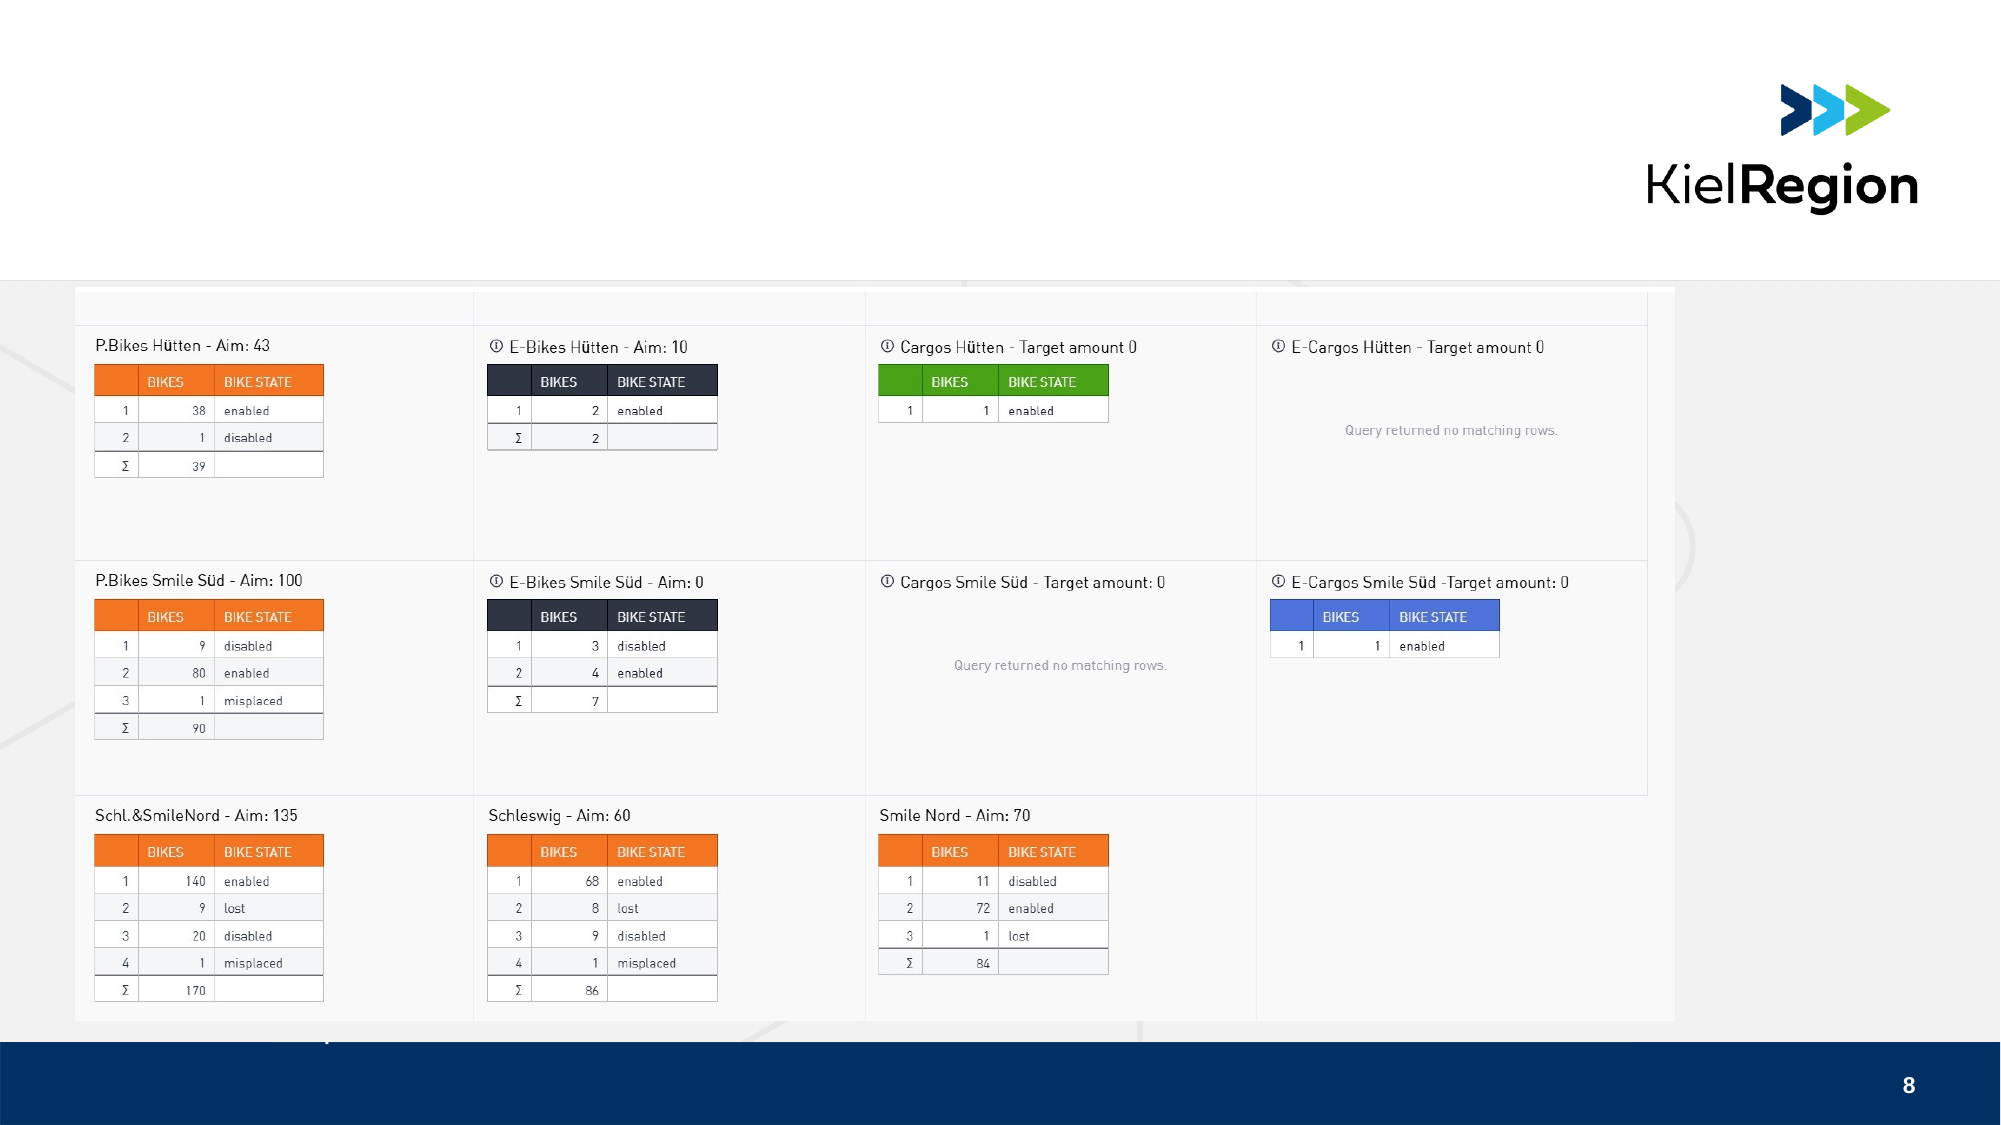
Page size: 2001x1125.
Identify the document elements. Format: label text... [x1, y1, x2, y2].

slide_number 8 [1455, 1070, 1916, 1099]
picture [0, 0, 2001, 1125]
